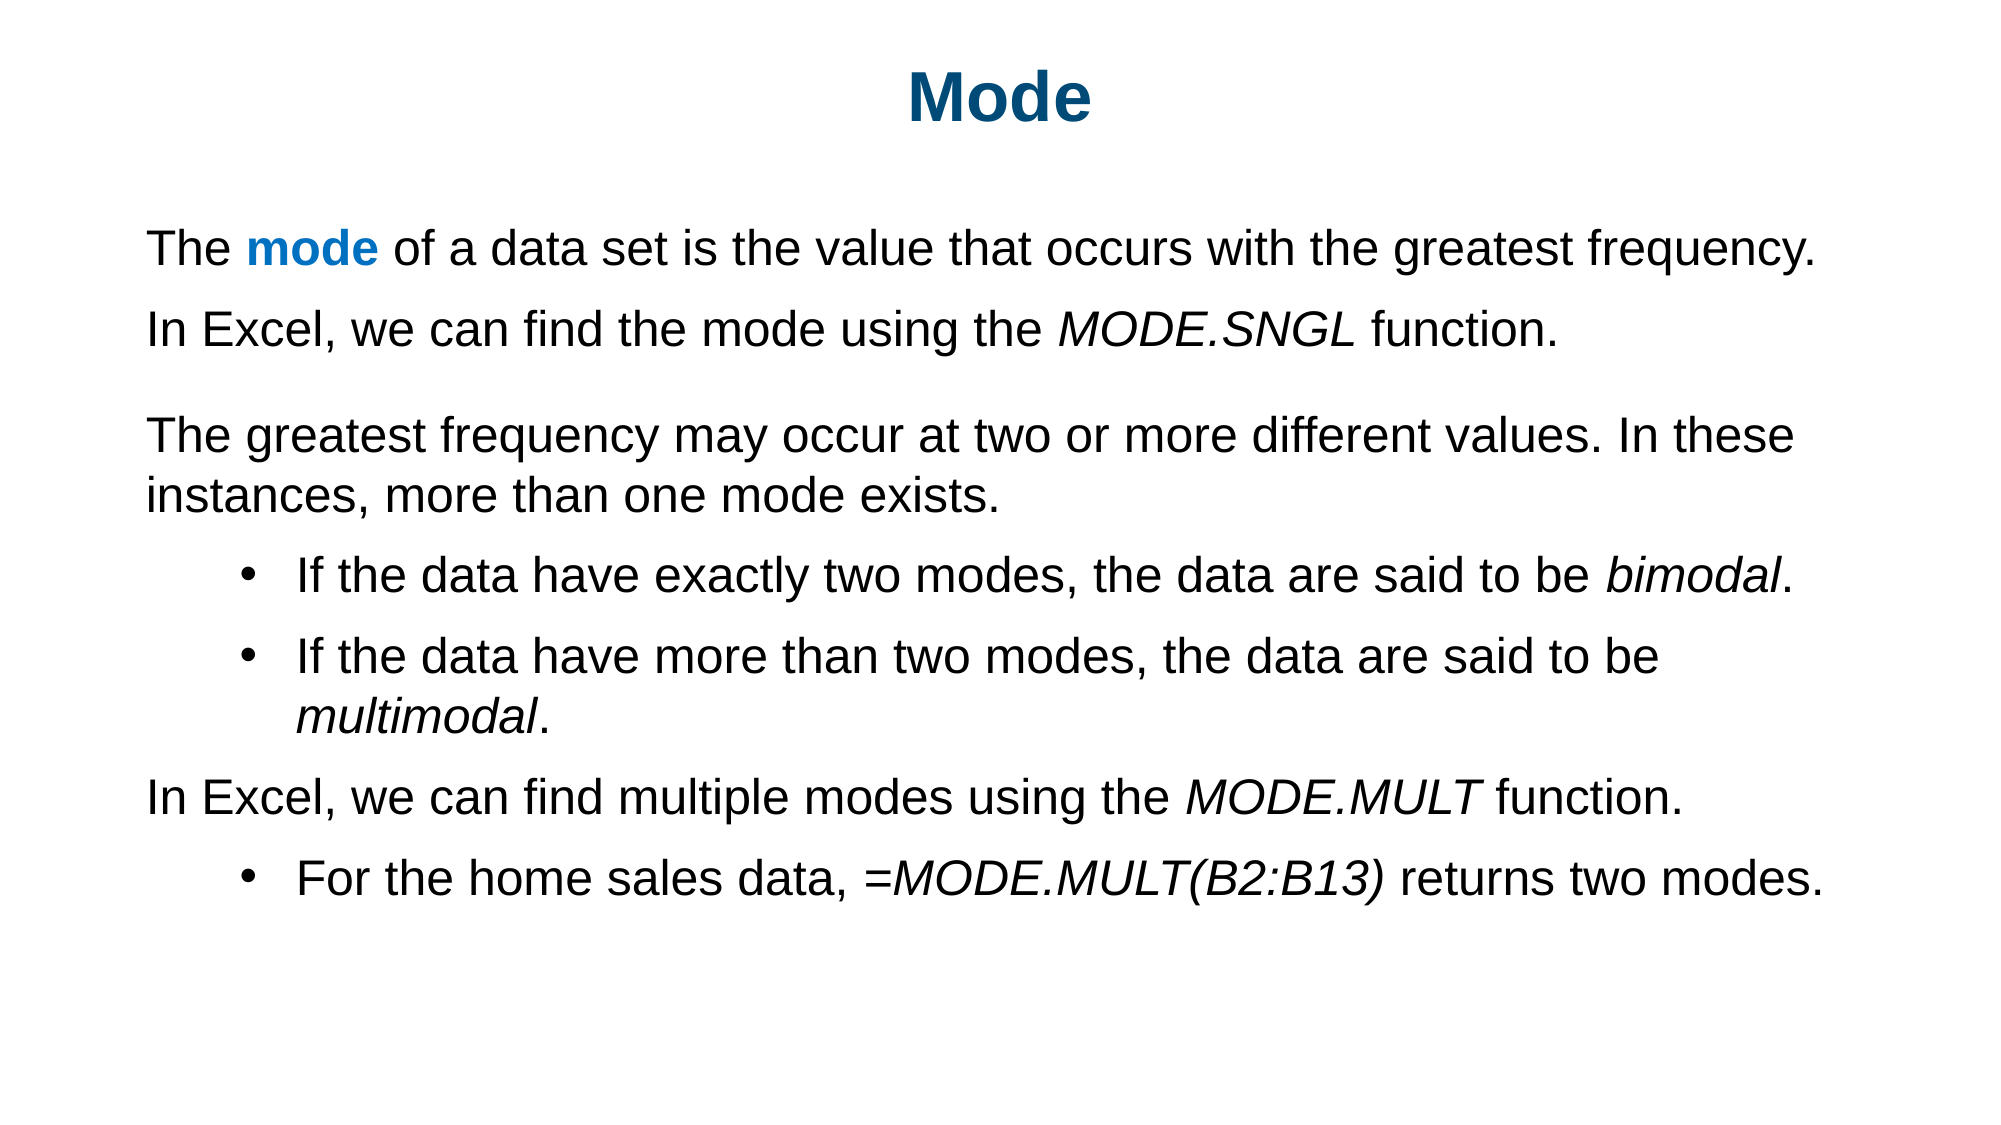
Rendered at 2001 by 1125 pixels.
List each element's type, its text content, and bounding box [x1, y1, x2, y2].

list The mode of a data set is the value that occurs with the greatest frequency. In Excel, we can find the mode using the MODE.SNGL function. The greatest frequency may occur at two or more different values. In these instances, more than one mode exists. If the data have exactly two modes, the data are said to be bimodal. If the data have more than two modes, the data are said to be multimodal. In Excel, we can find multiple modes using the MODE.MULT function. For the home sales data, =MODE.MULT(B2:B13) returns two modes. [145, 215, 1854, 910]
title Mode [137, 59, 1863, 171]
